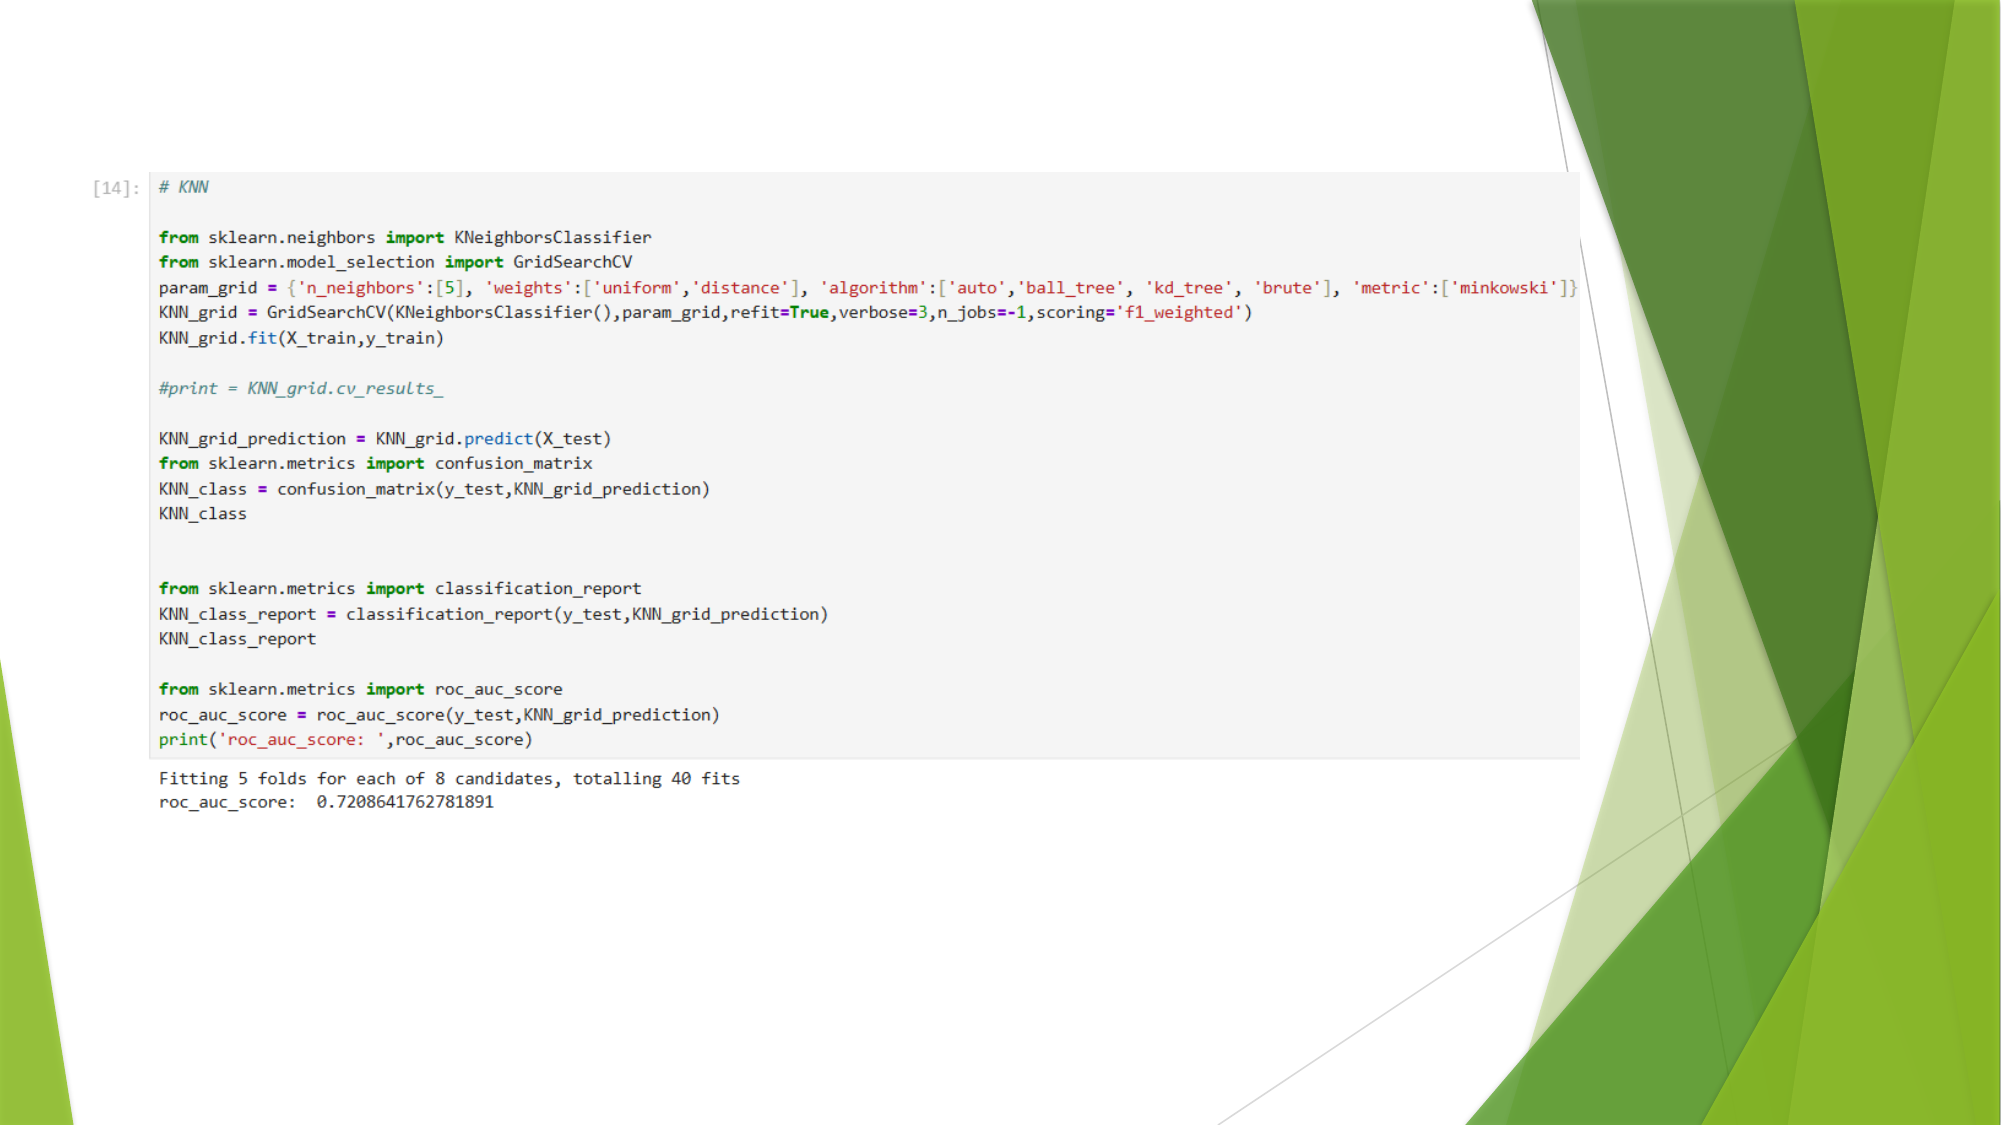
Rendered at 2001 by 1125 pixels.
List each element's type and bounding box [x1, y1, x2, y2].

picture [83, 171, 1580, 820]
